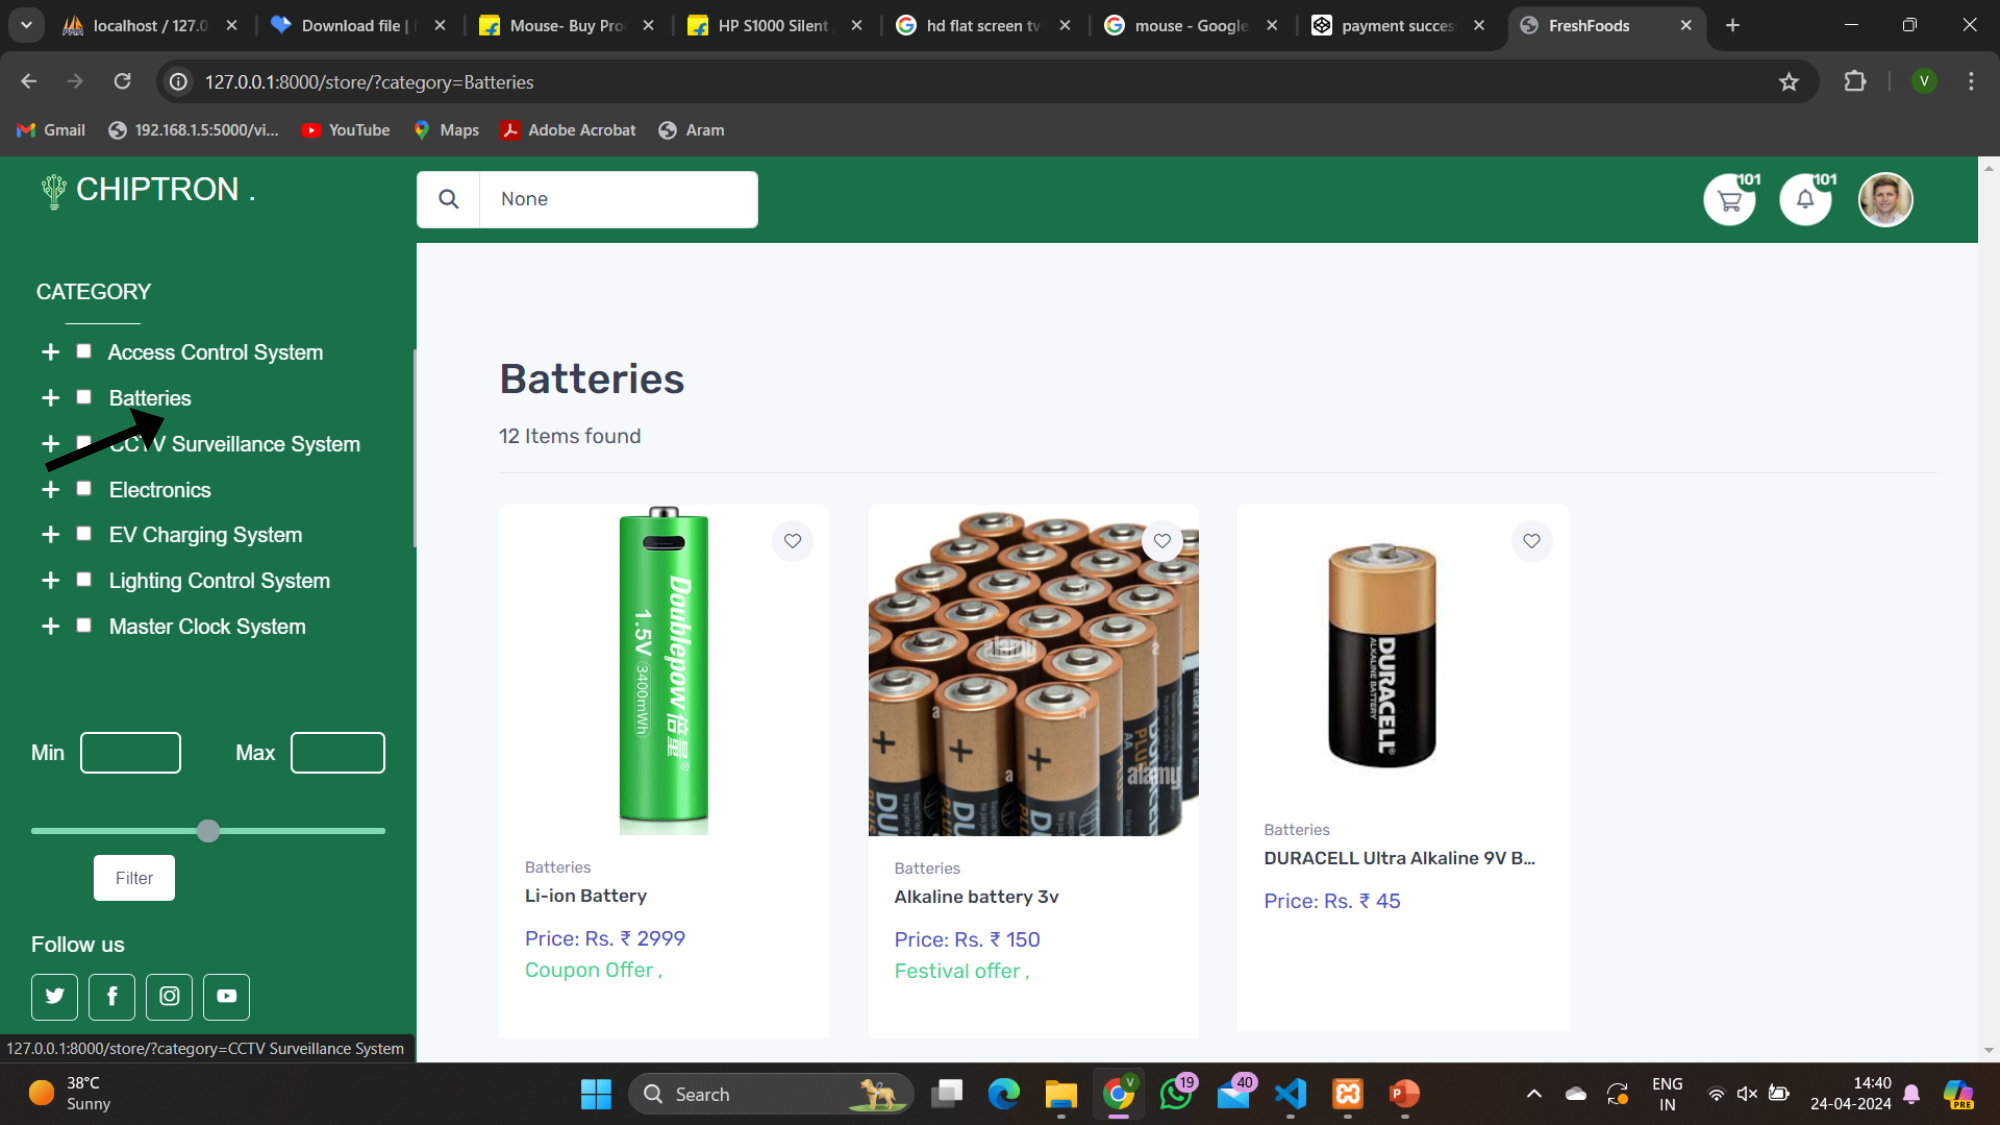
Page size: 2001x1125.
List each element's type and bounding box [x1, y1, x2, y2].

picture [0, 0, 2000, 1125]
text_box [46, 418, 165, 468]
